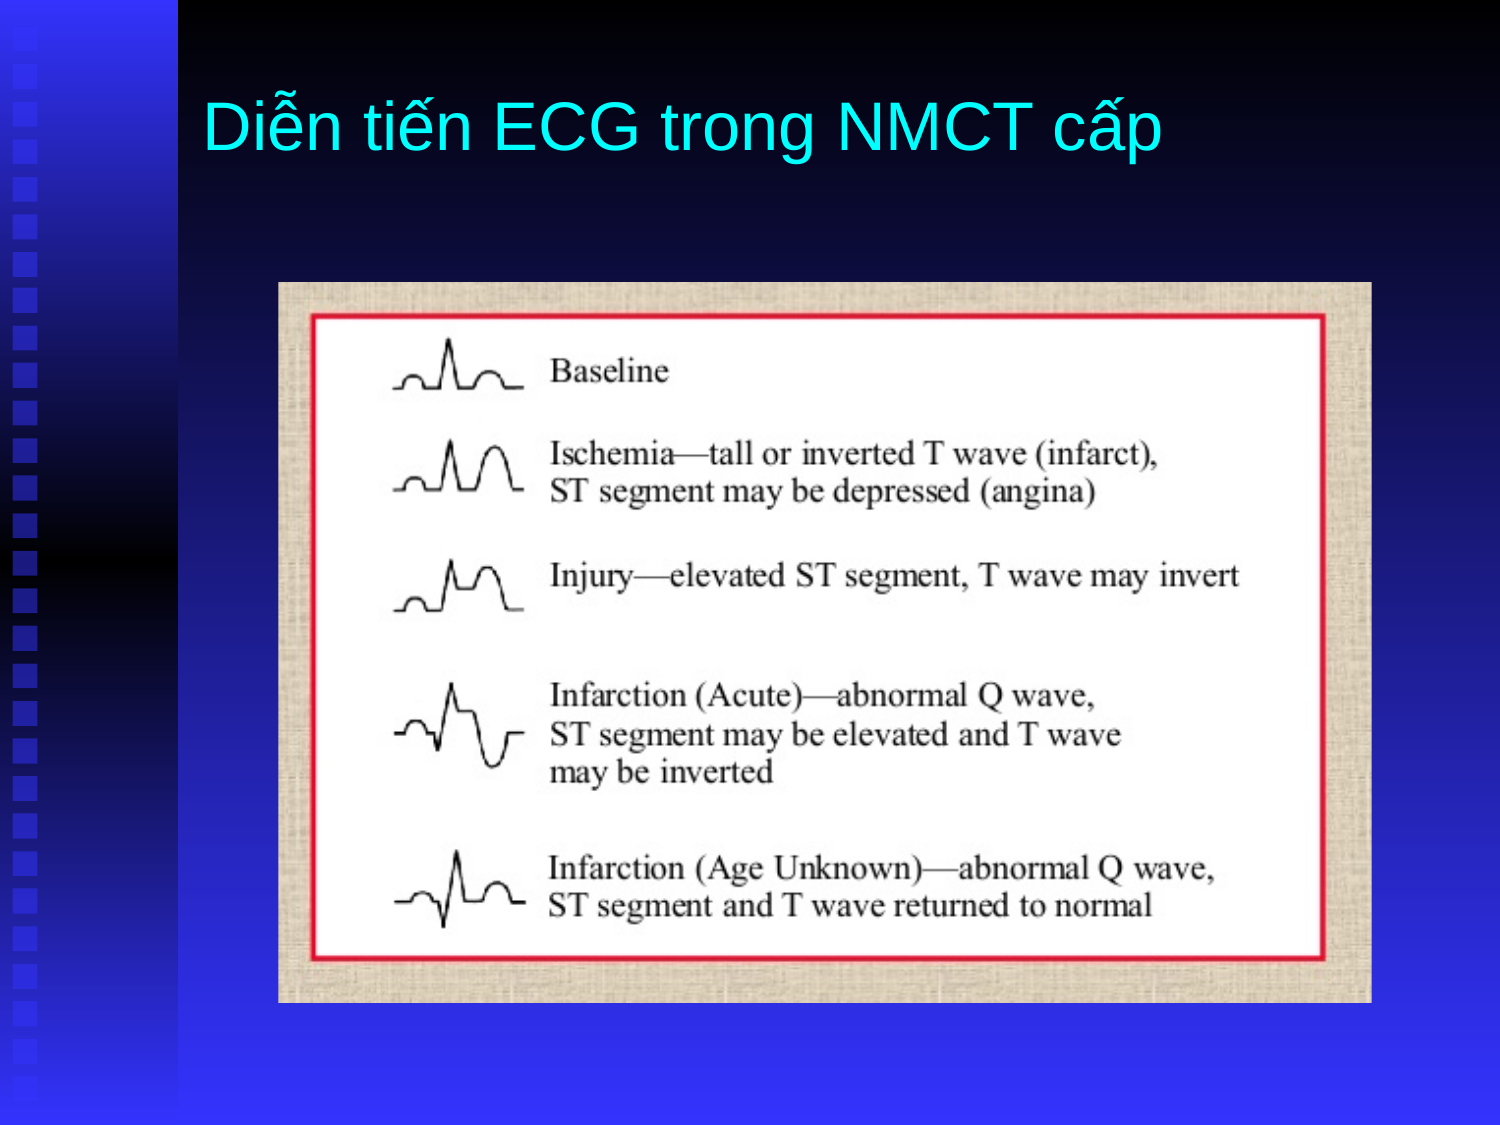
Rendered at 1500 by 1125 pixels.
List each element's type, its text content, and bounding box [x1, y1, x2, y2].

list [278, 282, 1372, 1003]
title Diễn tiến ECG trong NMCT cấp [187, 29, 1463, 217]
